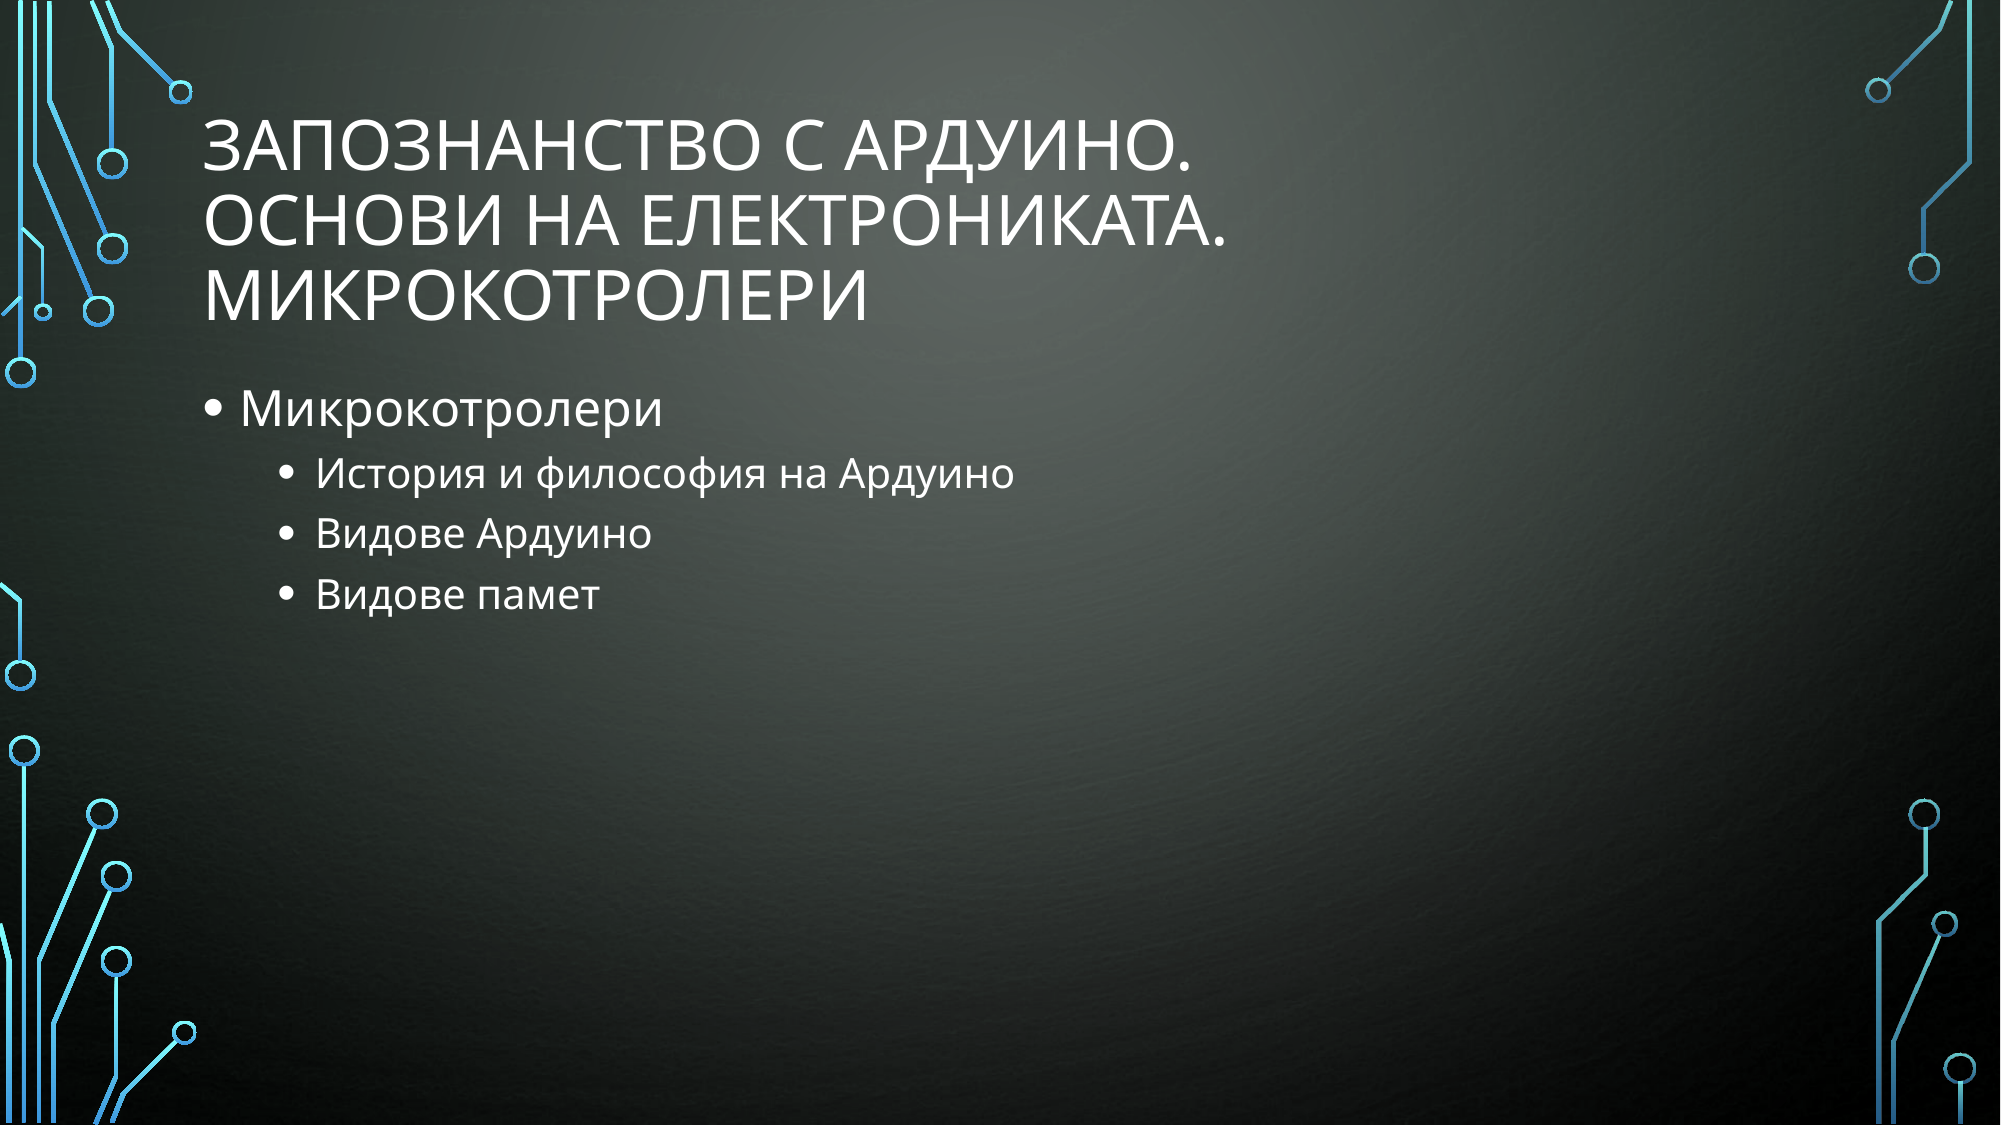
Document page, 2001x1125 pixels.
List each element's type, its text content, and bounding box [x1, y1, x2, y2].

title Запознанство с Ардуино. Основи на електрониката. Микрокотролери [187, 101, 1813, 344]
list Микрокотролери История и философия на Ардуино Видове Ардуино Видове памет [187, 369, 1813, 950]
